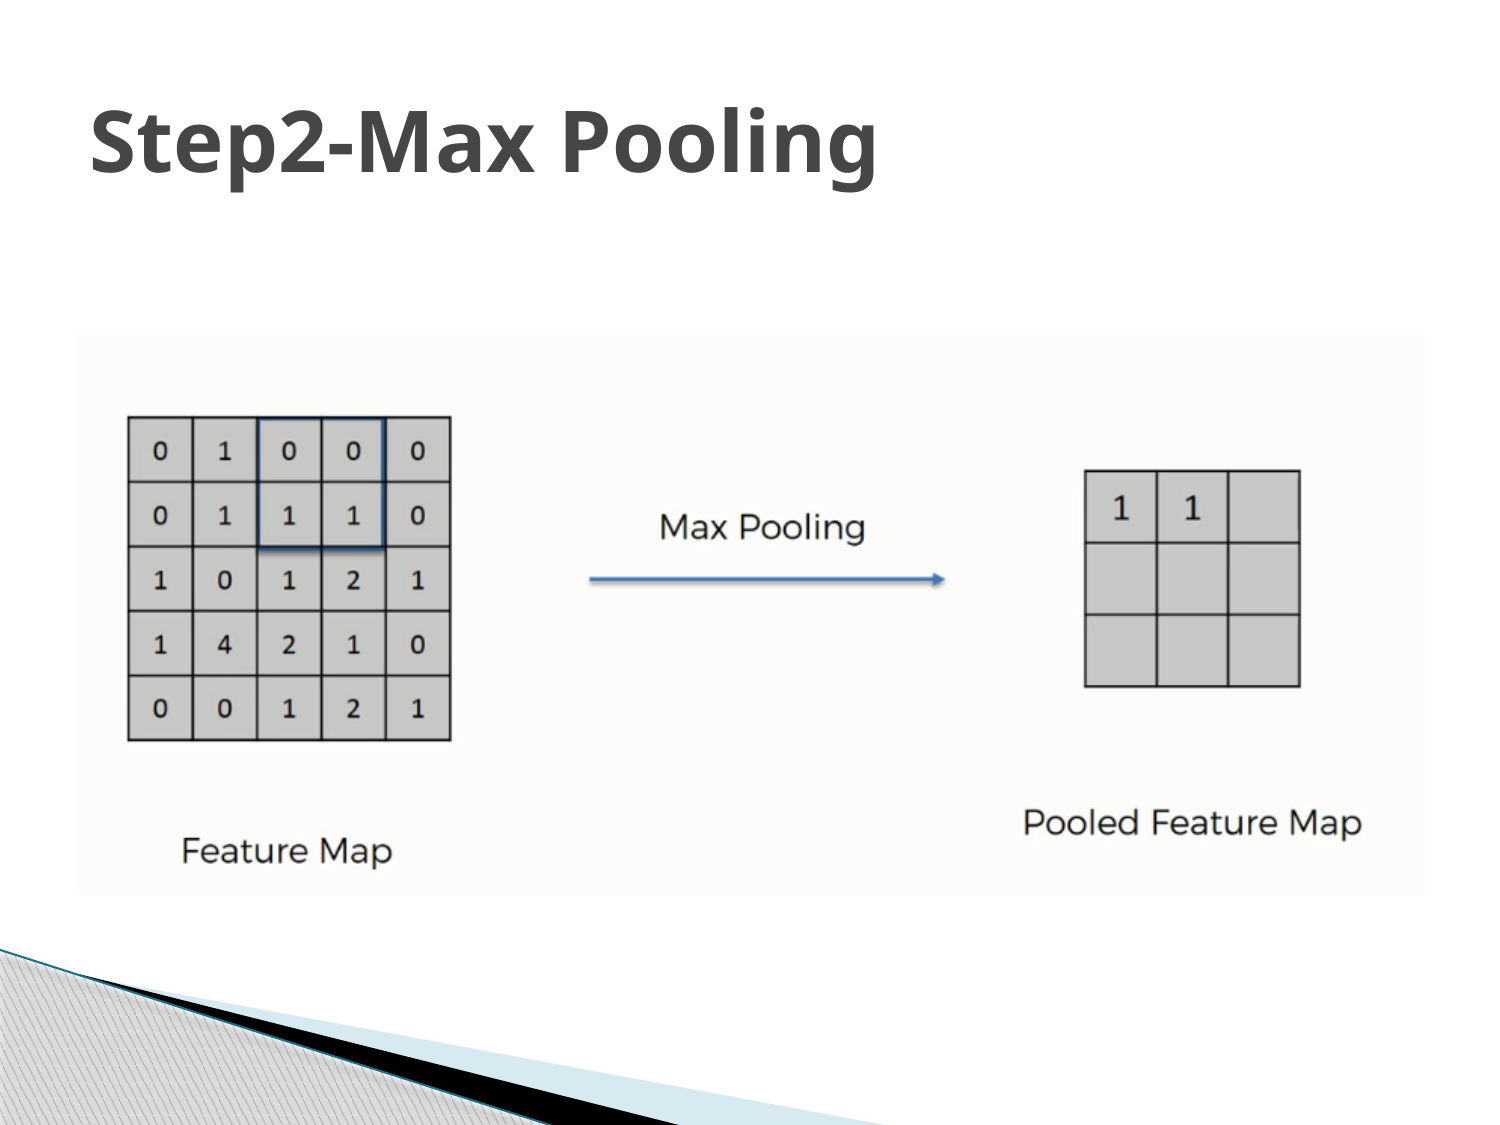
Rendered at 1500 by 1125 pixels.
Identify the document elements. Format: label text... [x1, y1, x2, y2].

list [74, 334, 1426, 894]
title Step2-Max Pooling [75, 45, 1425, 233]
